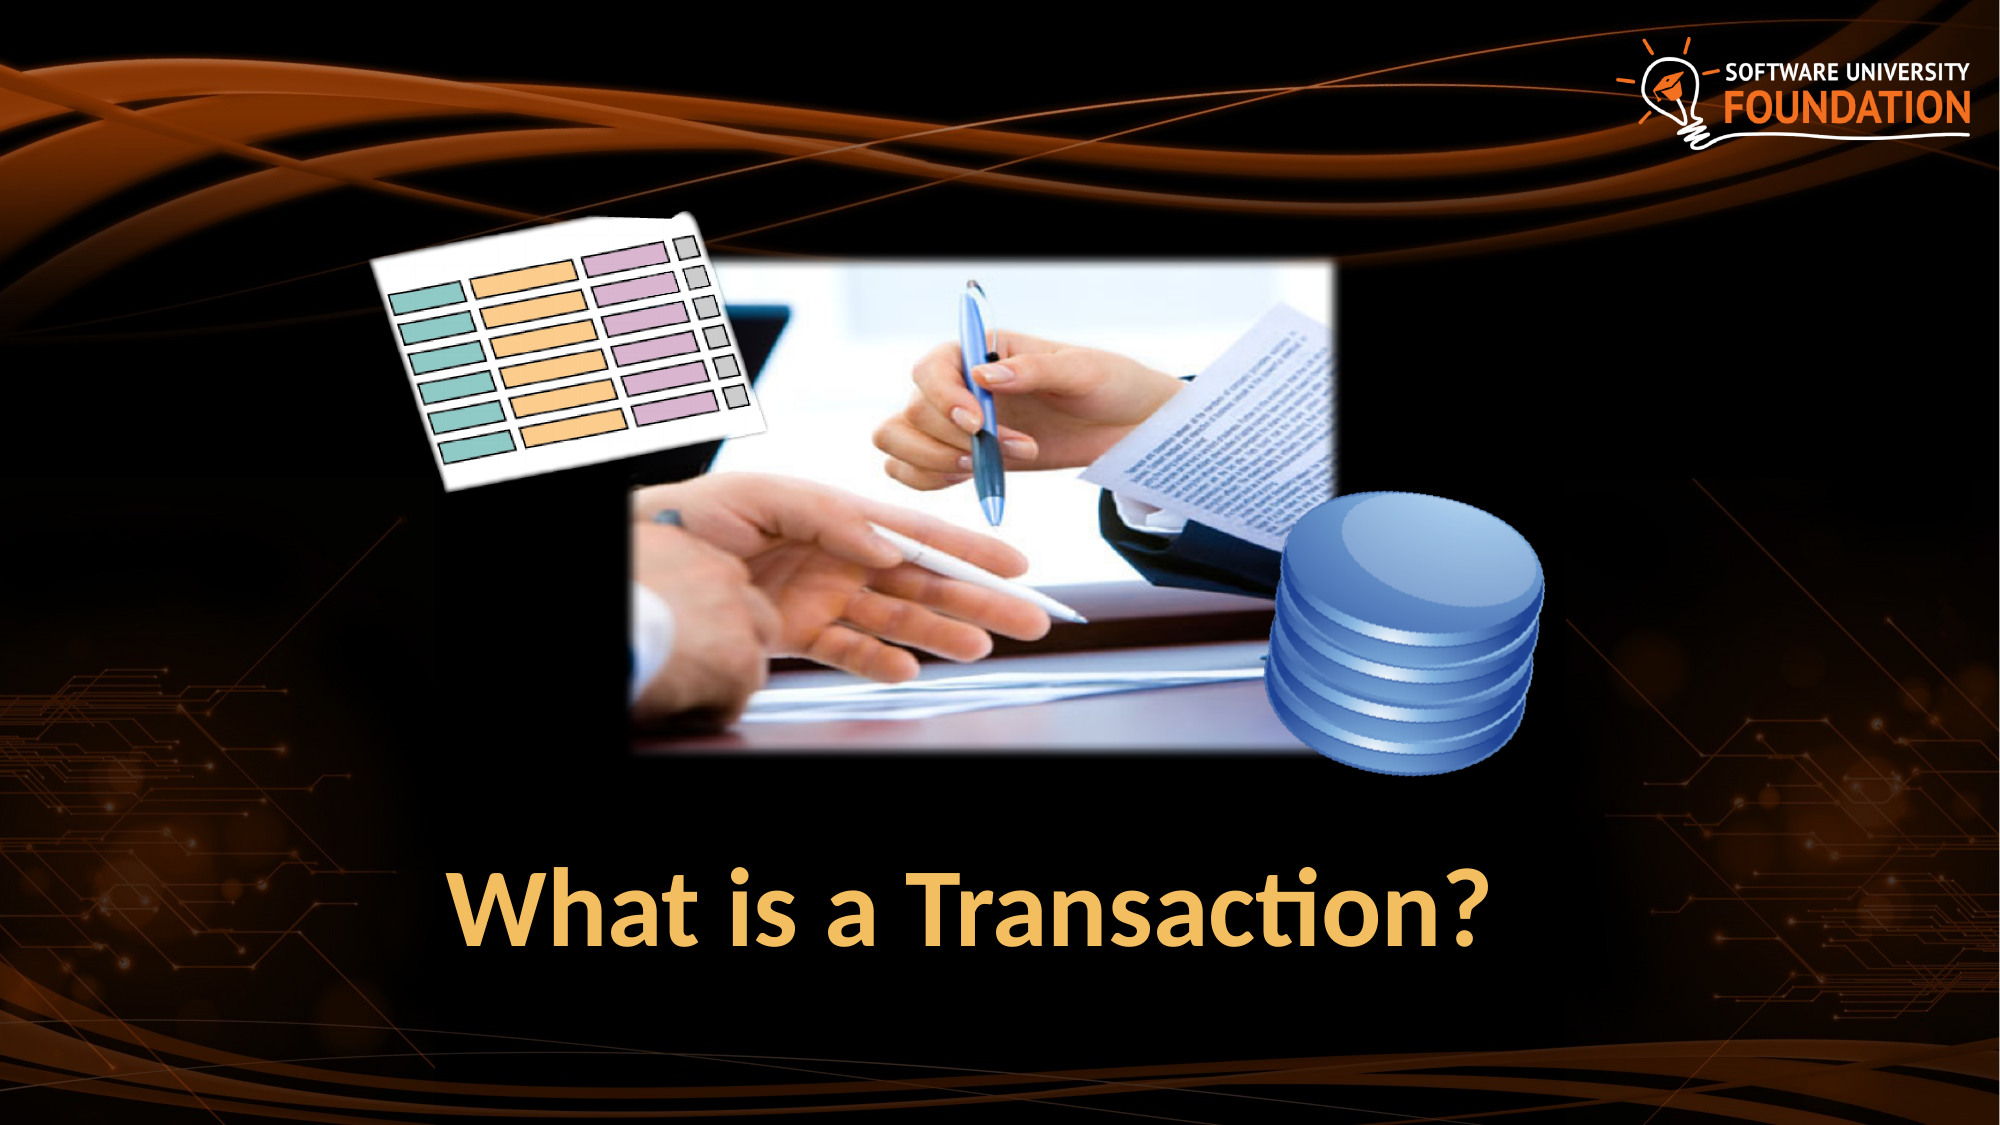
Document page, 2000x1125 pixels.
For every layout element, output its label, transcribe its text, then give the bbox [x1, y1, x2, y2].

text_box What is a Transaction? [237, 840, 1704, 975]
picture [0, 0, 2000, 1125]
